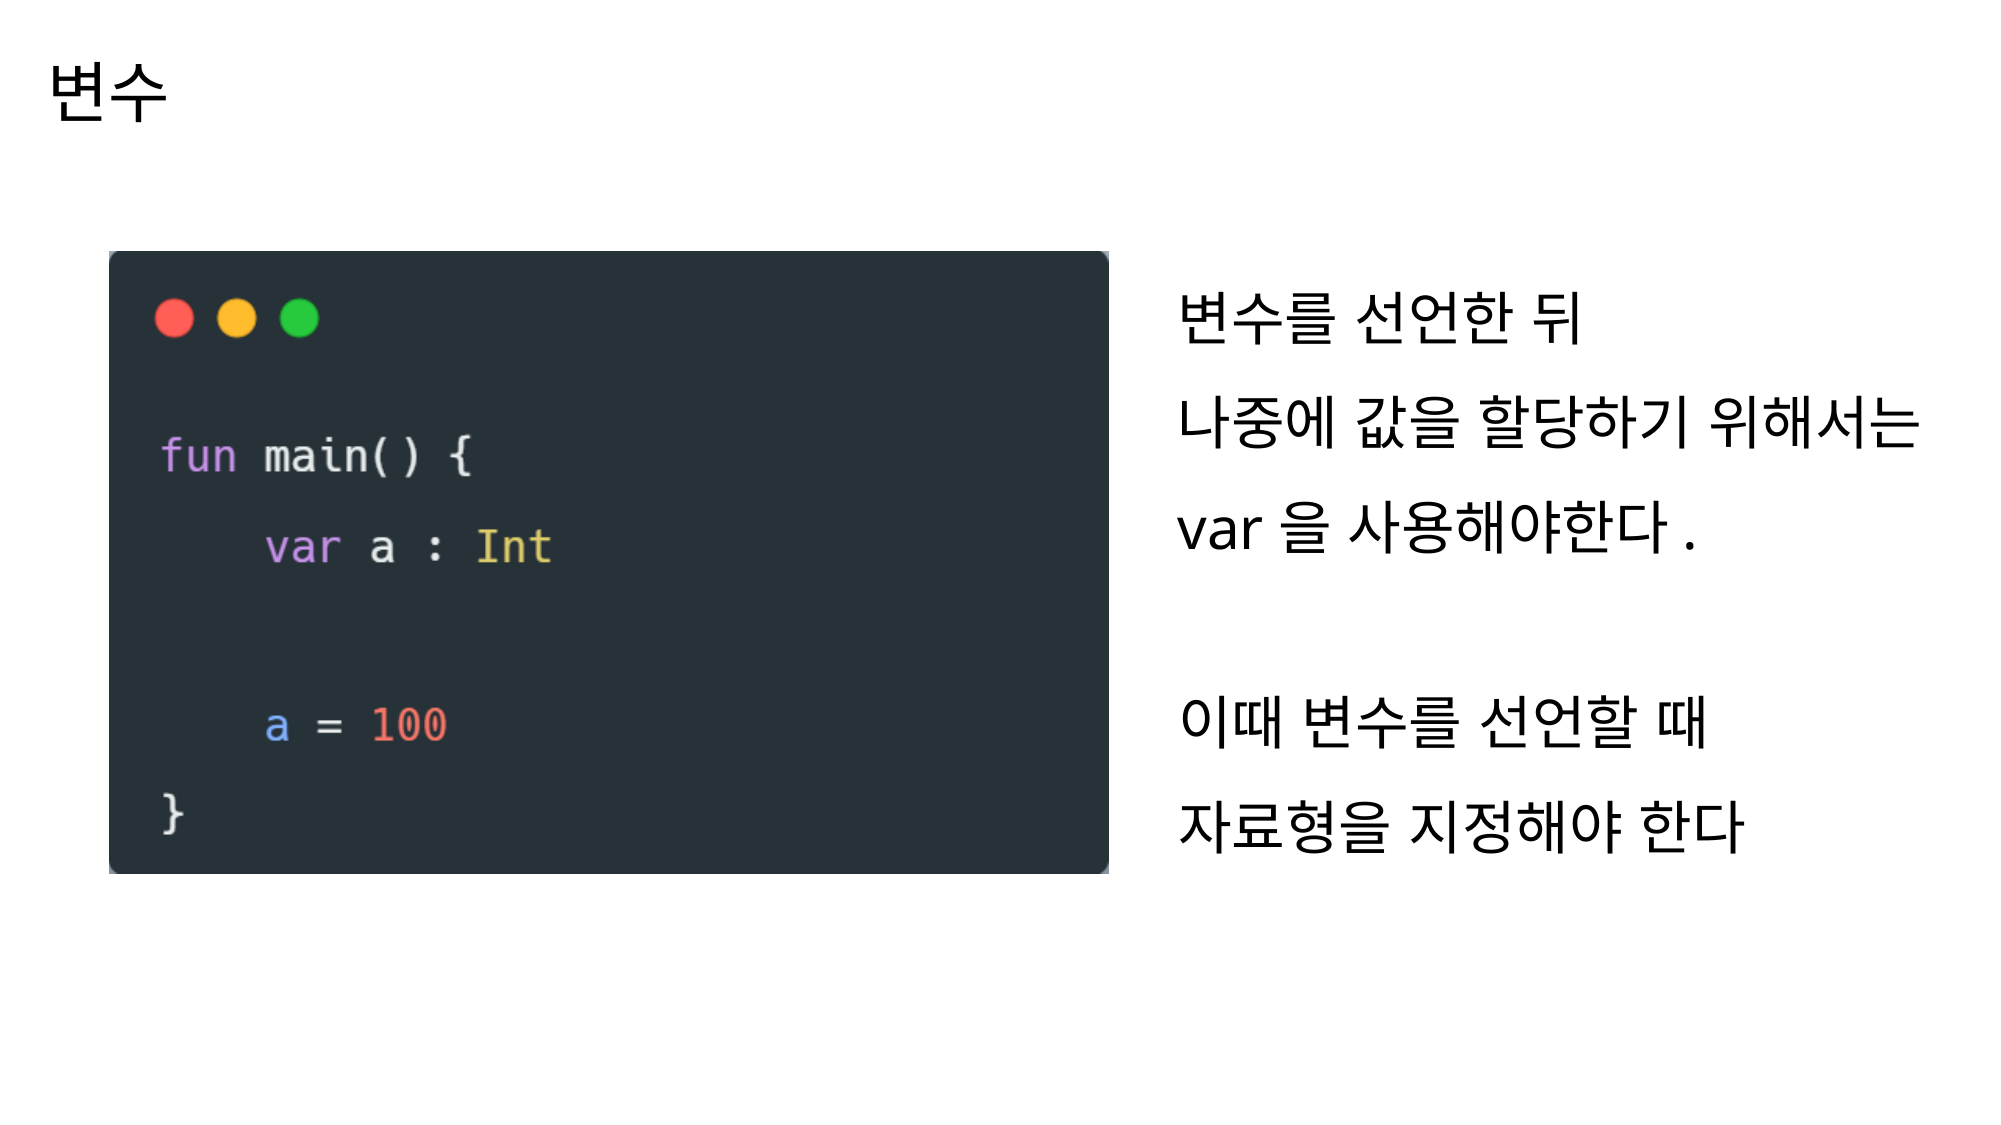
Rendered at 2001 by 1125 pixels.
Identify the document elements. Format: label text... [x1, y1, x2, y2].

text_box 이때 변수를 선언할 때 자료형을 지정해야 한다 [1163, 643, 1761, 869]
text_box 변수를 선언한 뒤 나중에 값을 할당하기 위해서는 var을 사용해야한다. [1163, 239, 1937, 569]
text_box 변수 [32, 43, 186, 139]
picture [108, 251, 1109, 874]
